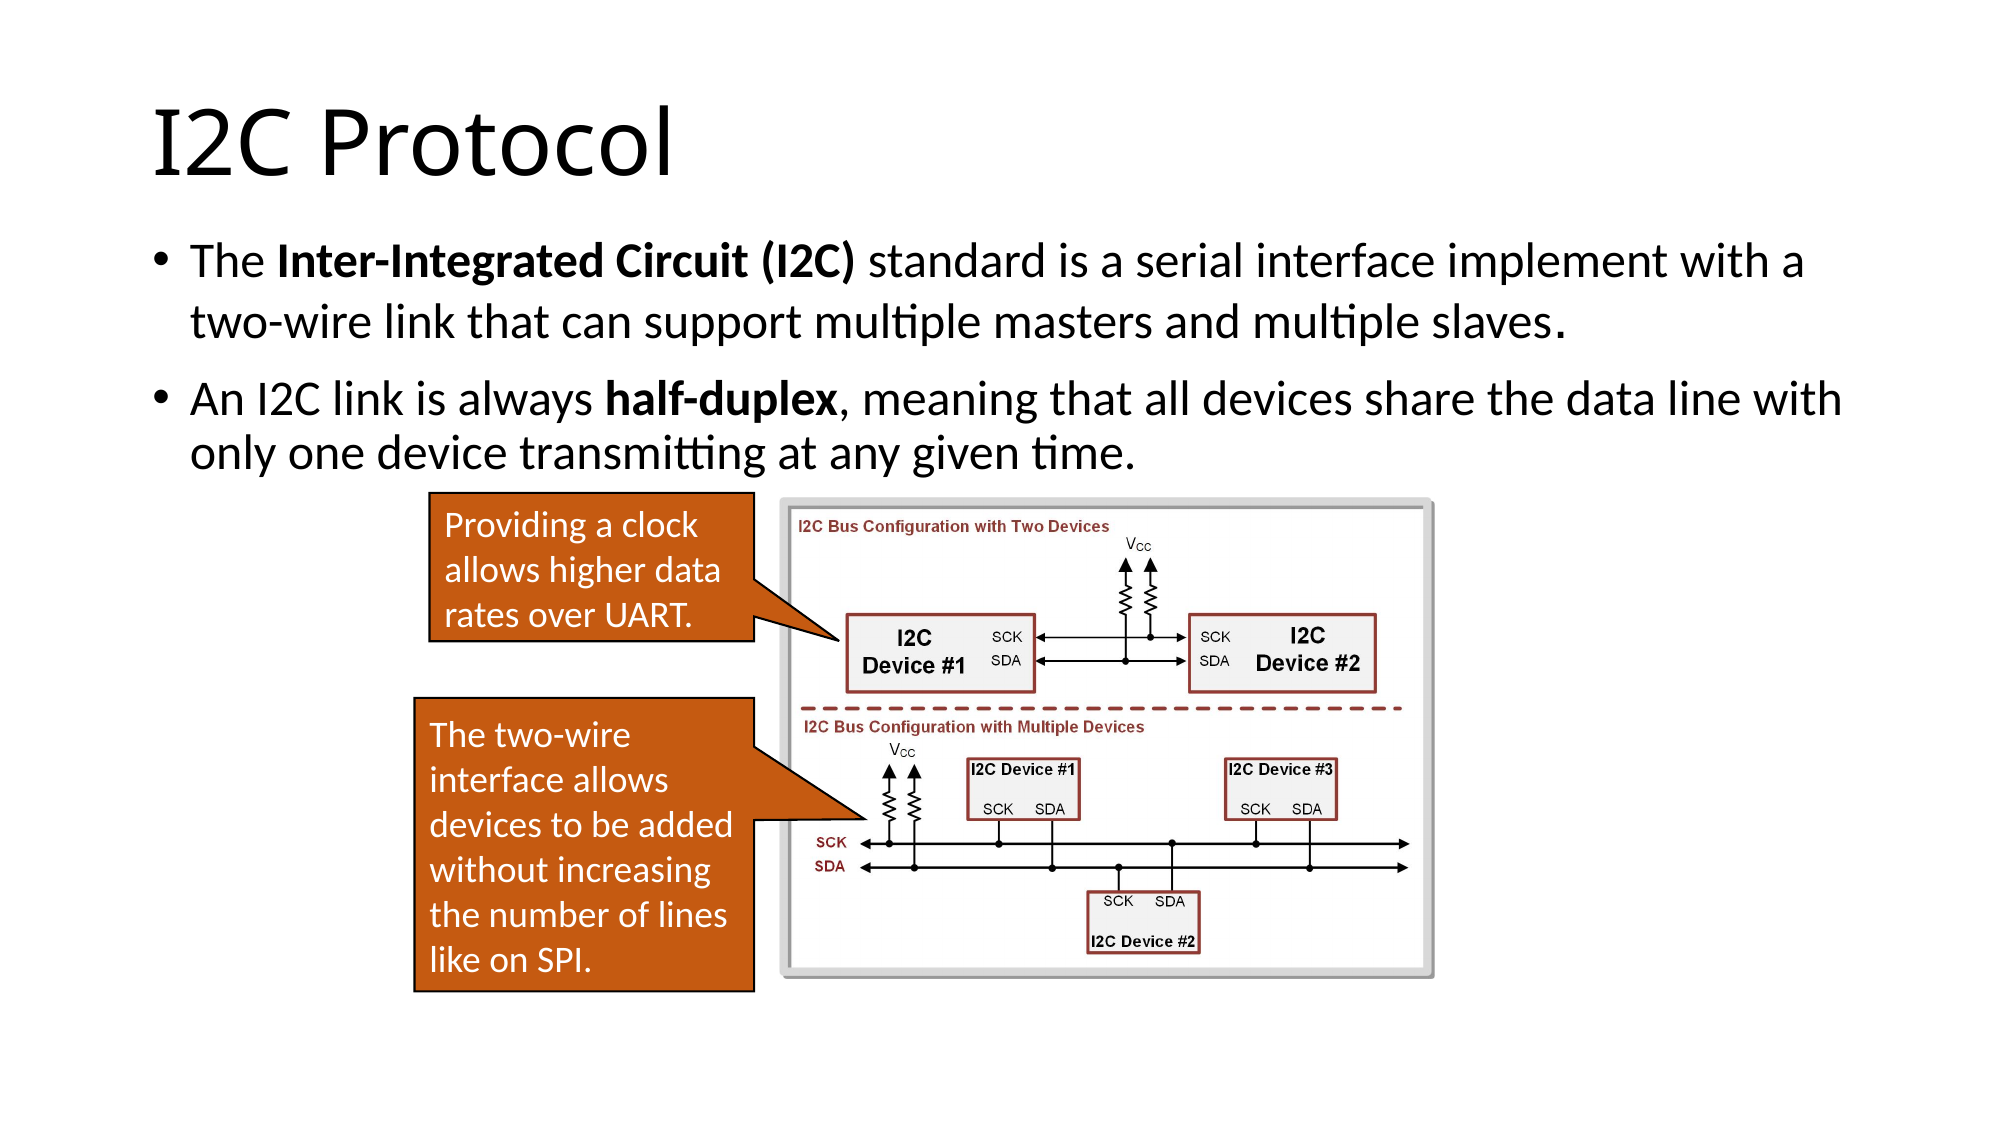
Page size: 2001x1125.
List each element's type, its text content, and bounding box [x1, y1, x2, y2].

title I2C Protocol [137, 37, 1863, 226]
text_box The two-wire interface allows devices to be added without increasing the number of lines like on SPI. [413, 696, 779, 993]
list The Inter-Integrated Circuit (I2C) standard is a serial interface implement with a two-wire link that can support multiple masters and multiple slaves. An I2C link is always half-duplex, meaning that all devices share the data line with only one device transmitting at any given time. [137, 226, 1863, 941]
picture [779, 497, 1435, 979]
text_box Providing a clock allows higher data rates over UART. [428, 491, 779, 643]
